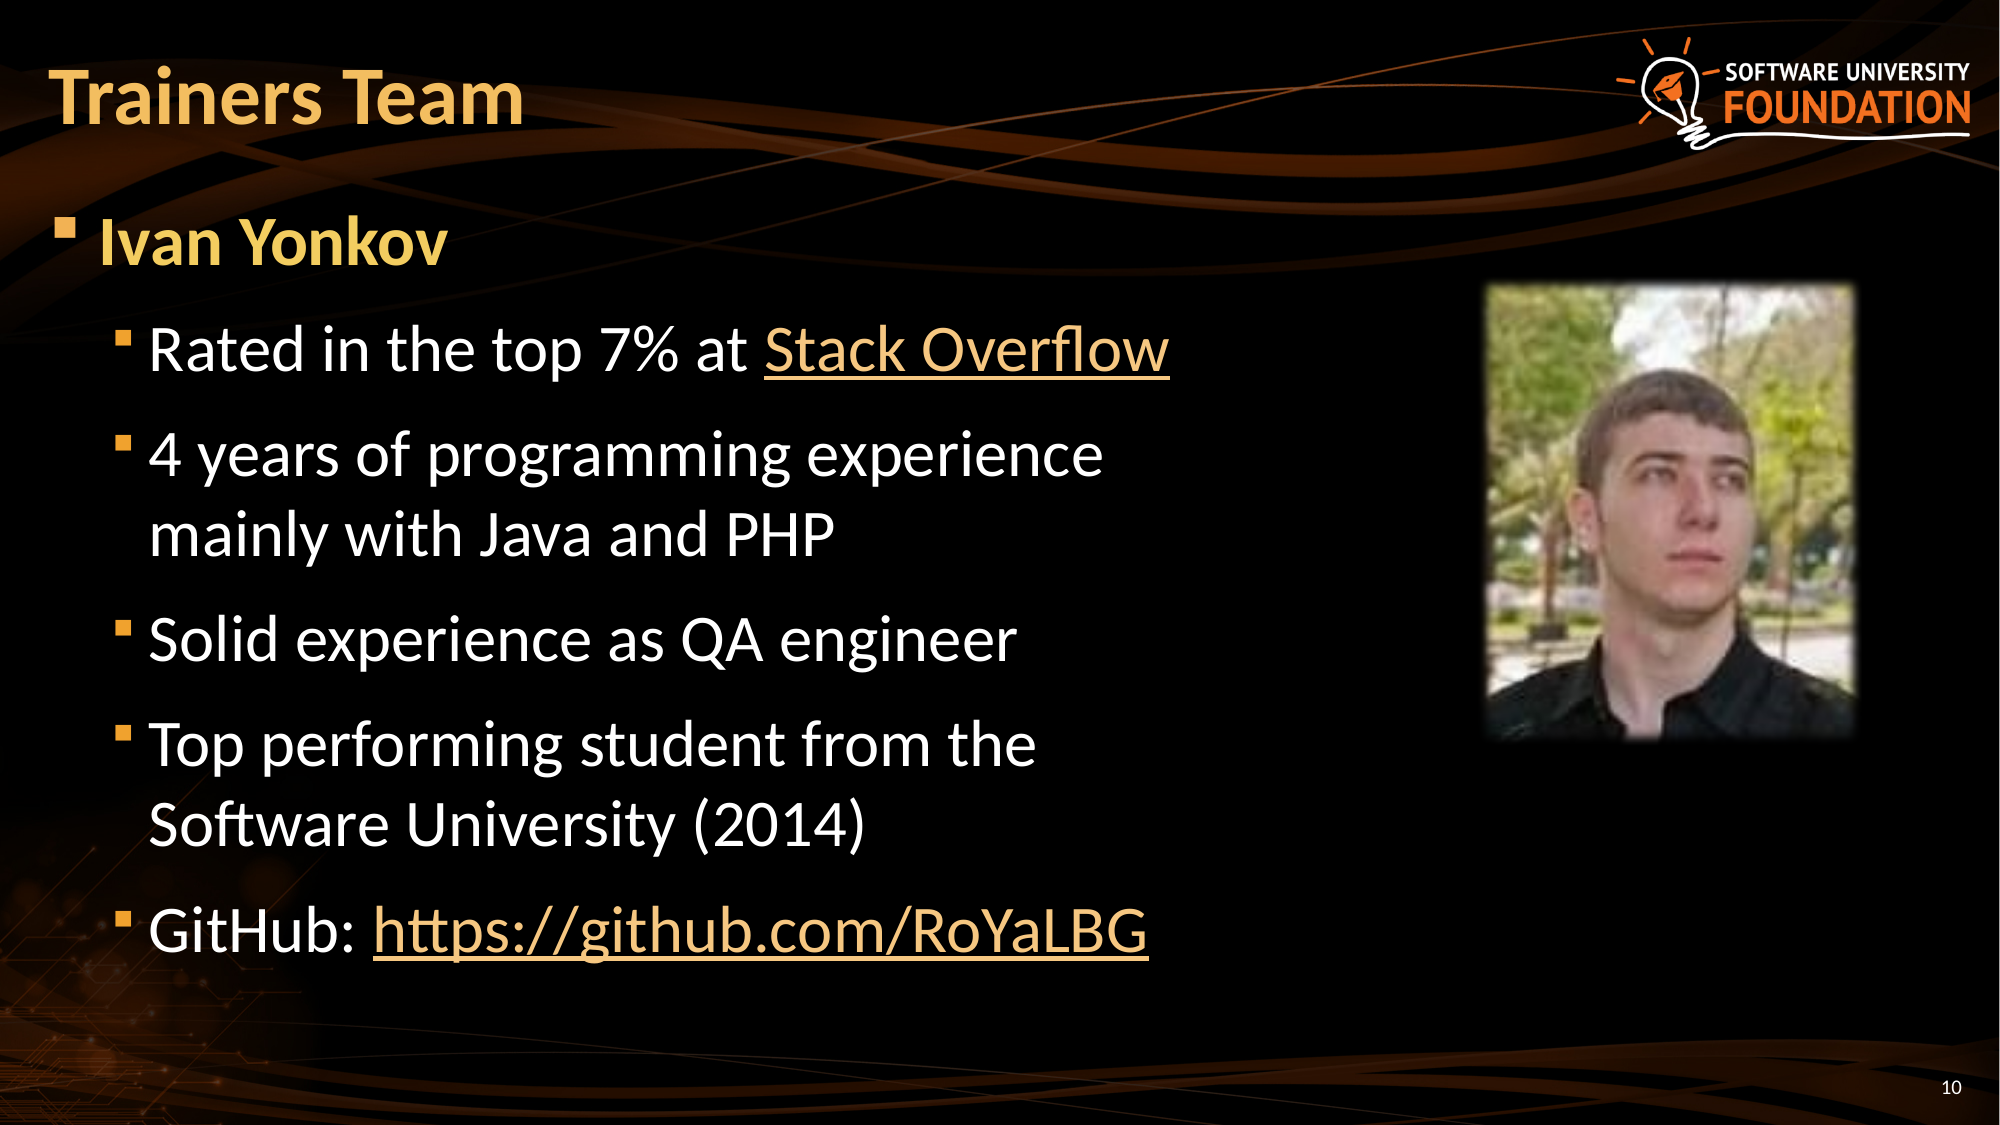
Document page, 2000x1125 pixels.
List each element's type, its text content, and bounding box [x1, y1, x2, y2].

title Trainers Team [30, 6, 1602, 189]
picture [0, 0, 2000, 1125]
list Ivan Yonkov Rated in the top 7% at Stack Overflow 4 years of programming experience mainly with Java and PHP Solid experience as QA engineer Top performing student from the Software University (2014) GitHub: https://github.com/RoYaLBG [31, 189, 1313, 1103]
slide_number 10 [1897, 1070, 1968, 1103]
